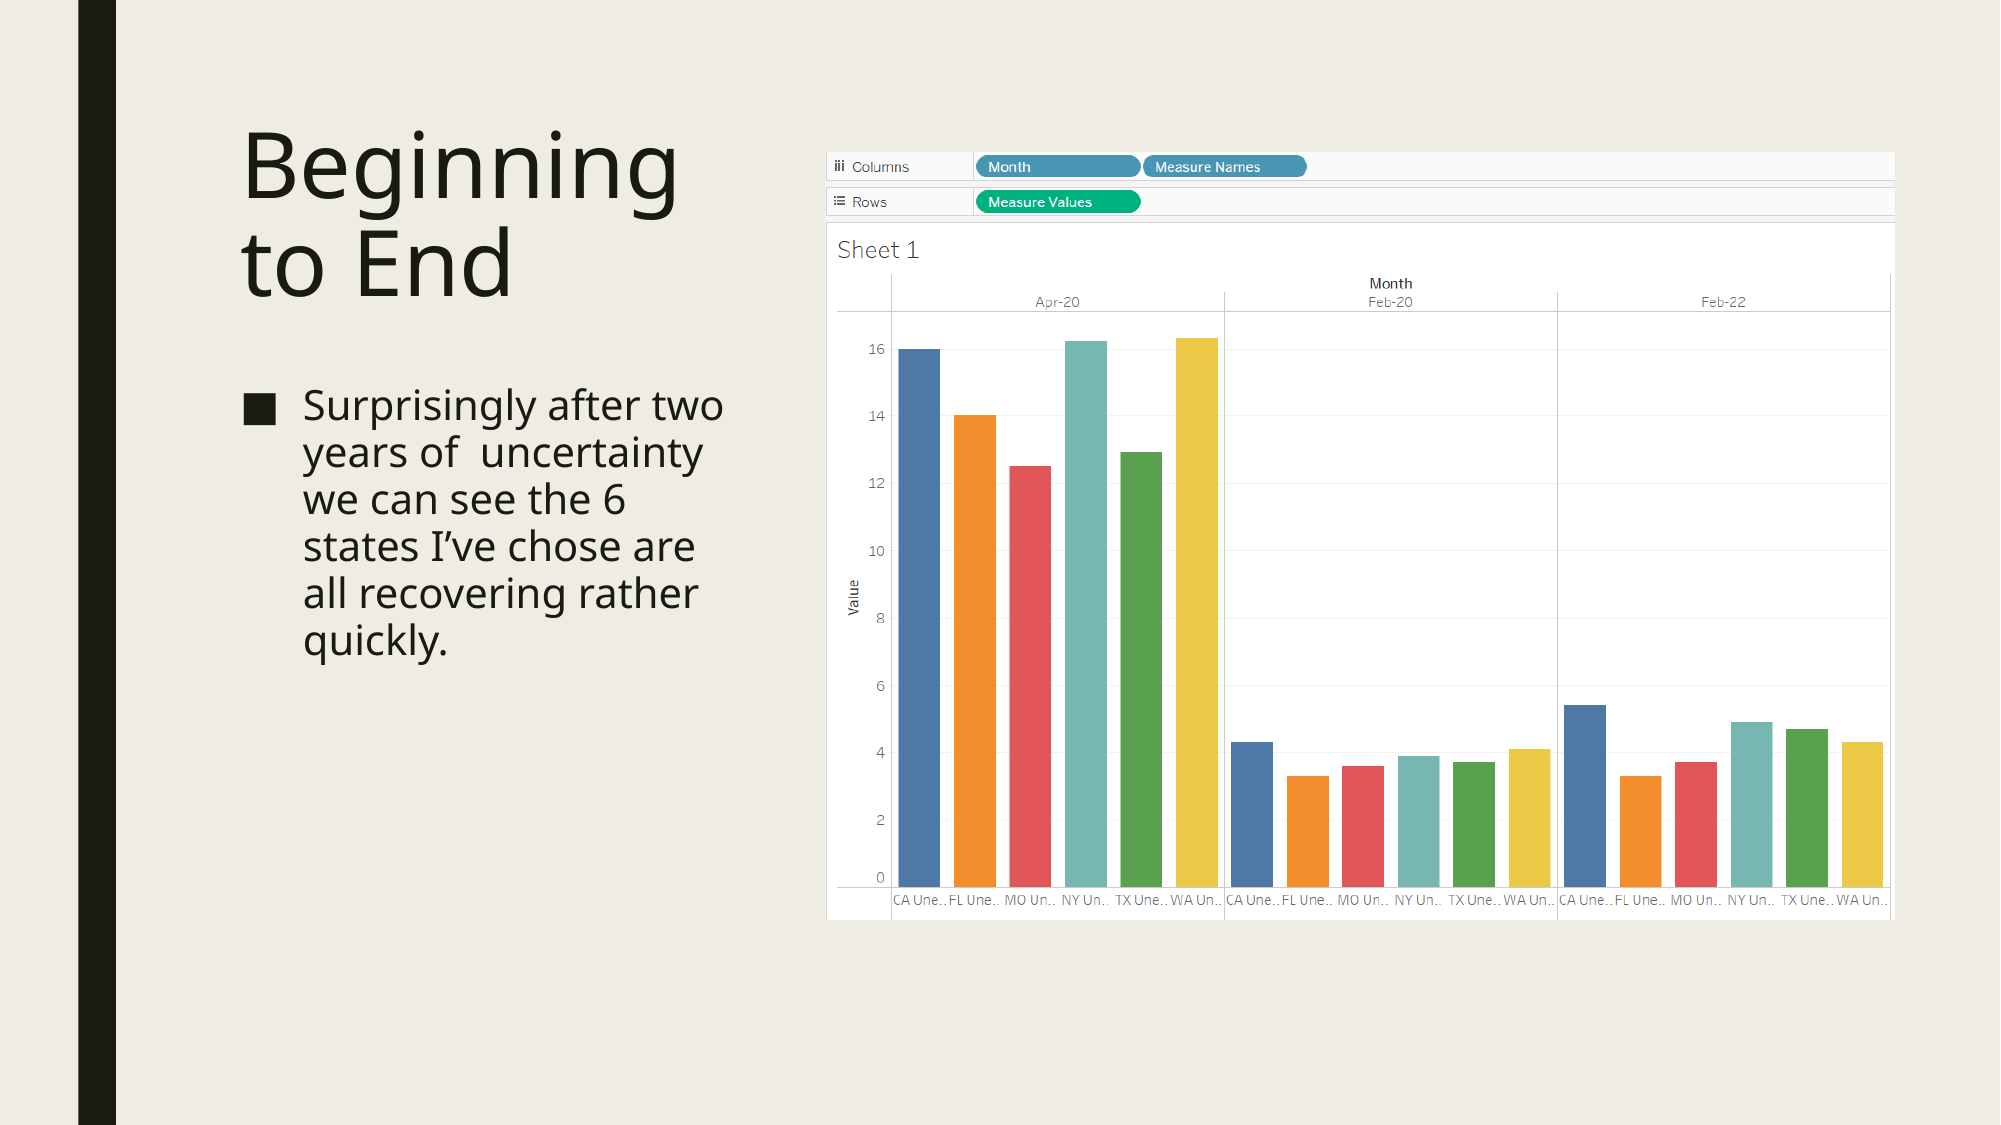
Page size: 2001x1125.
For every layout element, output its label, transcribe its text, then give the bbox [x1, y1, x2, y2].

picture [825, 152, 1895, 920]
title Beginning to End [225, 112, 764, 357]
list Surprisingly after two years of uncertainty we can see the 6 states I’ve chose are all recovering rather quickly. [225, 375, 764, 963]
